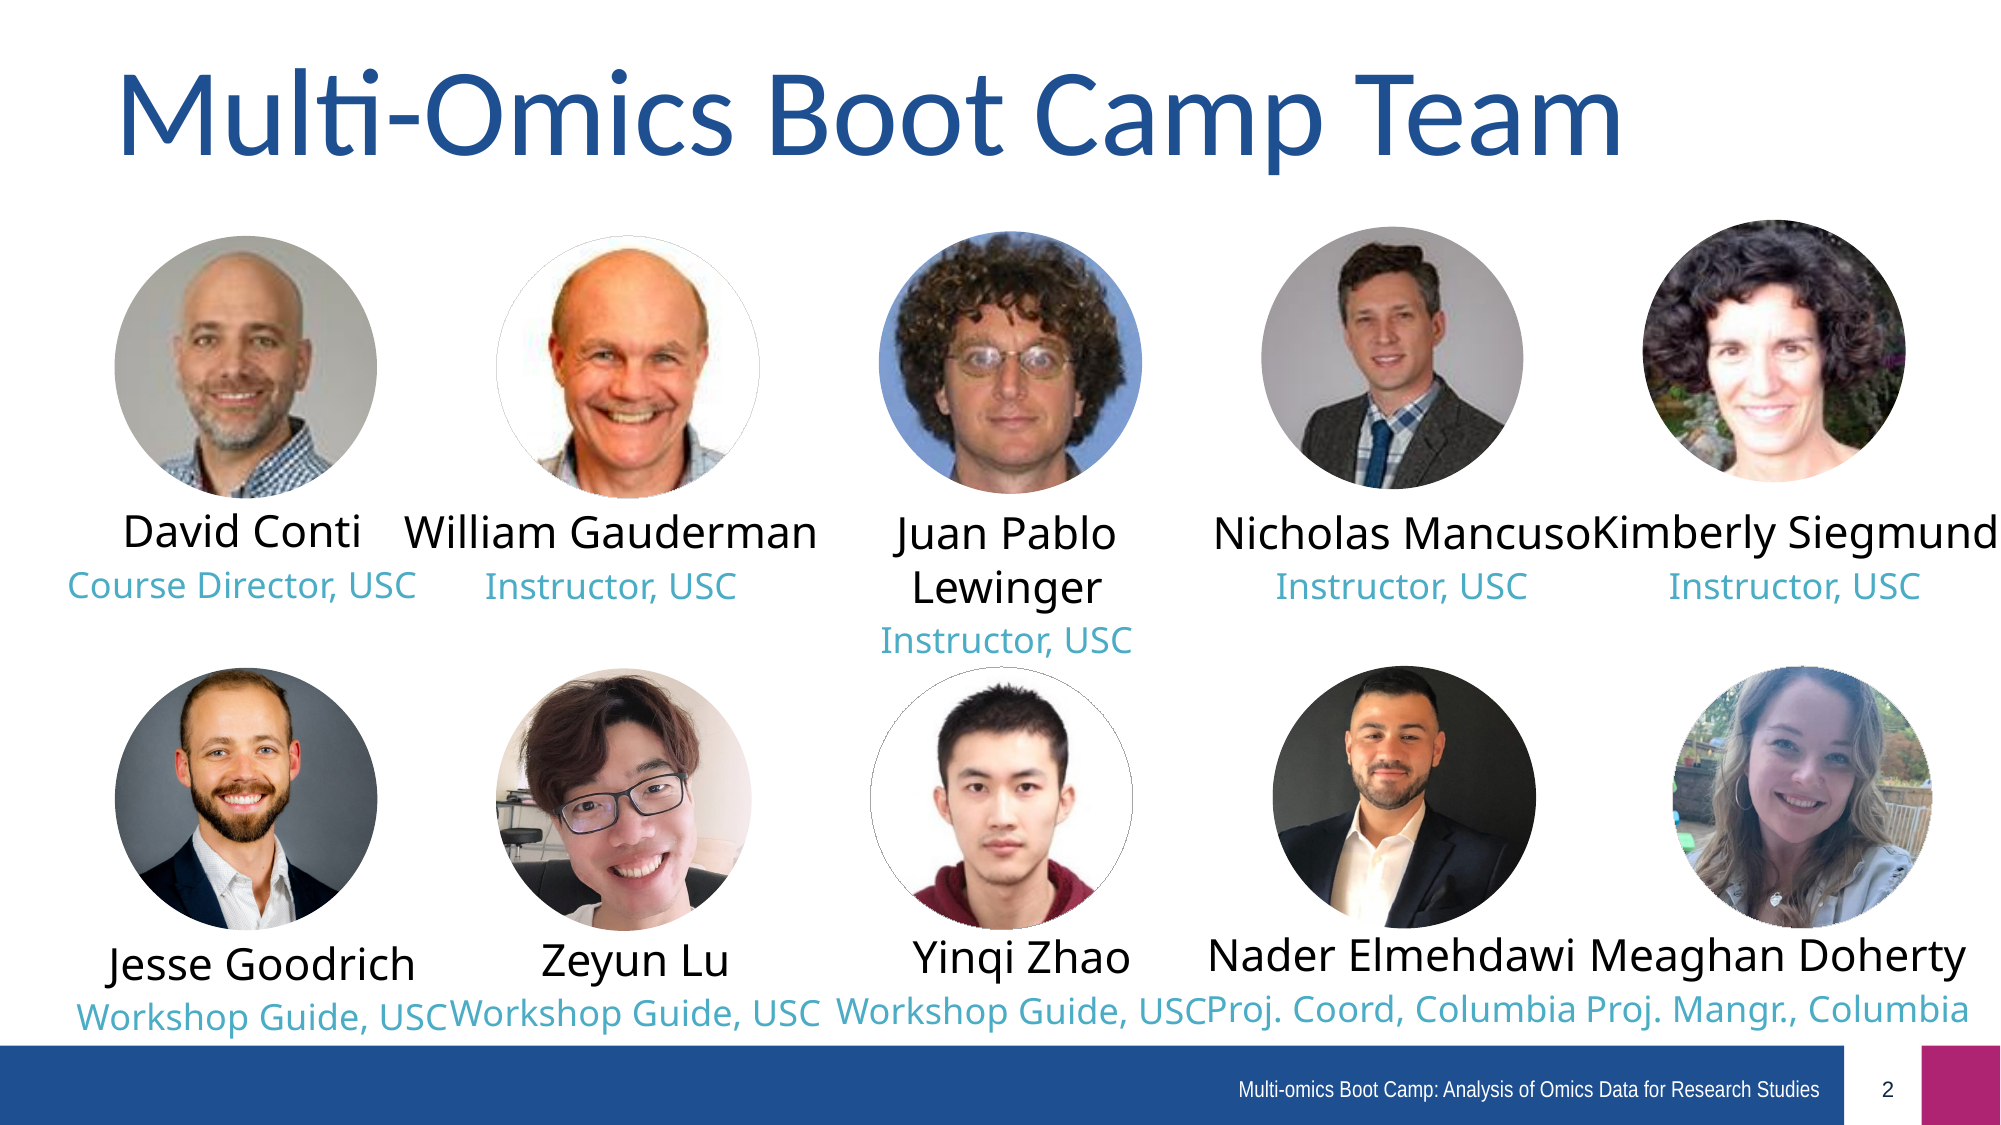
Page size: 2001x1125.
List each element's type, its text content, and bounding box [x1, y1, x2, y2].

picture [1671, 665, 1933, 929]
title Multi-Omics Boot Camp Team [114, 29, 1800, 218]
text_box Nader Elmehdawi Proj. Coord, Columbia [1191, 919, 1593, 1037]
picture [1642, 219, 1906, 483]
text_box Kimberly Siegmund Instructor, USC [1576, 496, 2000, 614]
picture [1261, 226, 1524, 490]
picture [870, 666, 1134, 930]
picture [114, 667, 378, 931]
text_box Meaghan Doherty Proj. Mangr., Columbia [1593, 919, 1986, 1037]
text_box Juan Pablo Lewinger Instructor, USC [791, 498, 1223, 669]
picture [495, 668, 752, 932]
text_box David Conti Course Director, USC [26, 495, 459, 613]
text_box William Gauderman Instructor, USC [389, 496, 834, 614]
text_box Nicholas Mancuso Instructor, USC [1146, 497, 1675, 615]
picture [878, 231, 1143, 495]
text_box Yinqi Zhao Workshop Guide, USC [806, 922, 1238, 1039]
picture [496, 235, 760, 499]
text_box Zeyun Lu Workshop Guide, USC [420, 924, 852, 1042]
picture [1272, 665, 1537, 929]
picture [114, 235, 378, 499]
text_box Jesse Goodrich Workshop Guide, USC [47, 928, 479, 1046]
